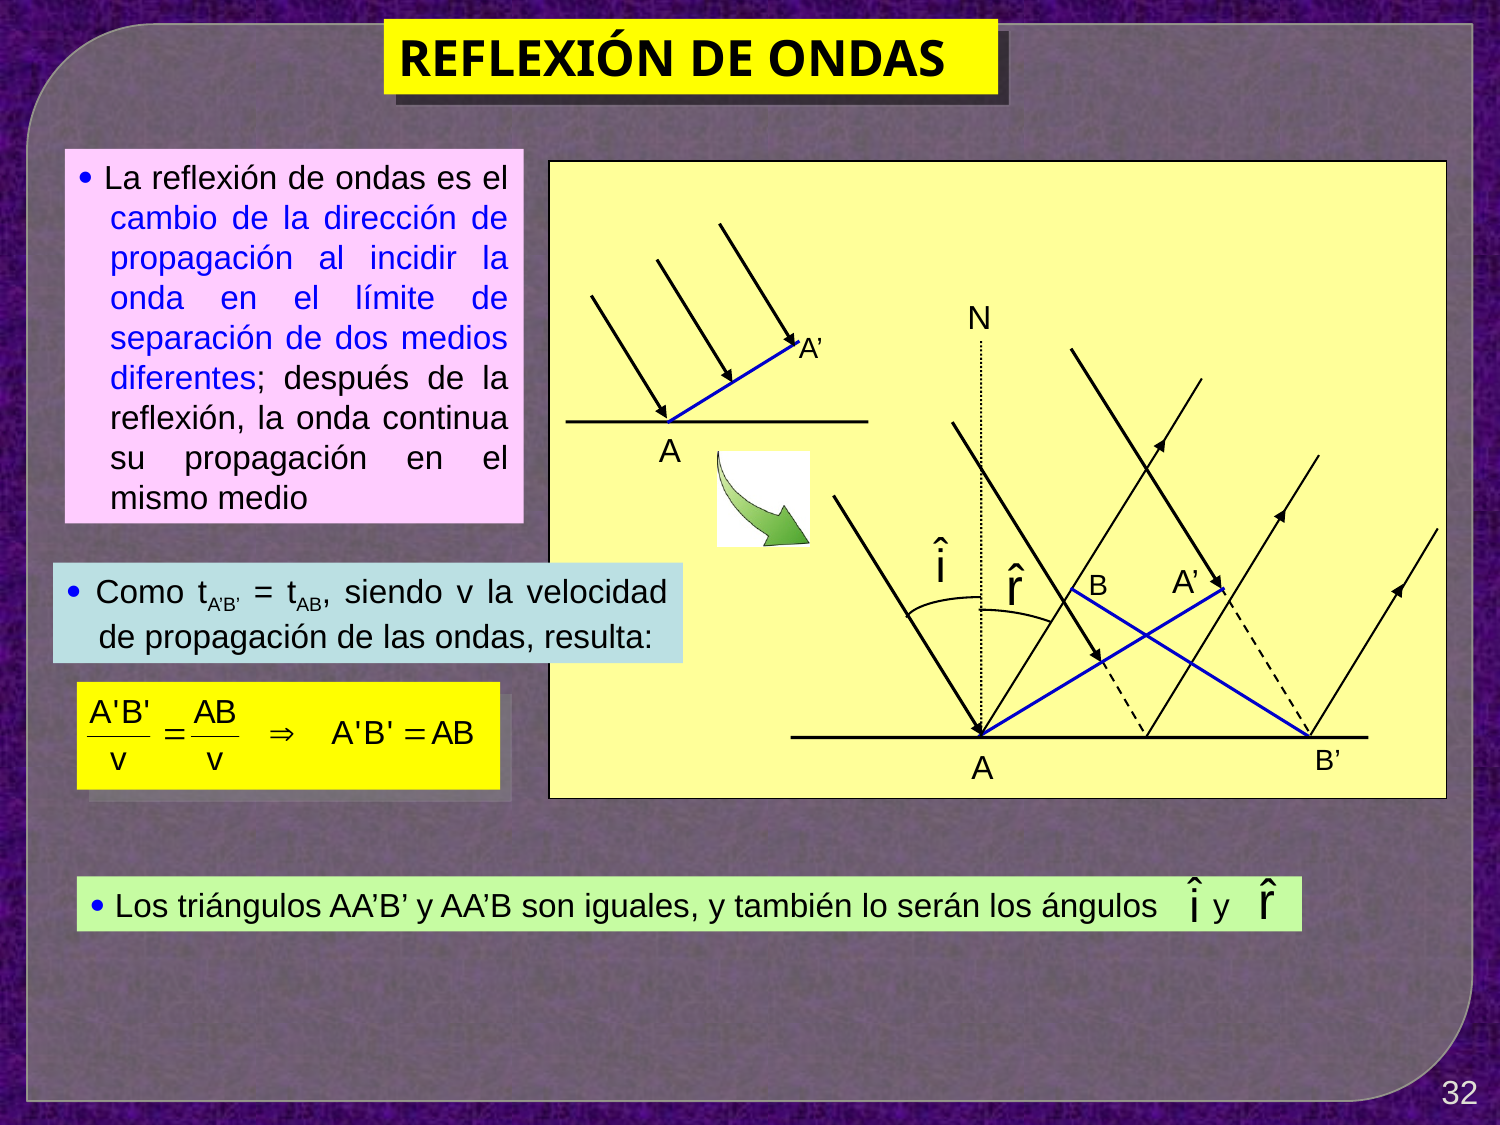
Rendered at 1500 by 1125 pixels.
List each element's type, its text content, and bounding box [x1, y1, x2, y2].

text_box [1372, 379, 1438, 736]
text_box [76, 869, 1303, 932]
text_box  La reflexión de ondas es el cambio de la dirección de propagación al incidir la onda en el límite de separación de dos medios diferentes; después de la reflexión, la onda continua su propagación en el mismo medio [64, 148, 524, 524]
picture [0, 0, 1500, 1125]
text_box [76, 692, 486, 776]
text_box  Como tA’B’ = tAB, siendo v la velocidad de propagación de las ondas, resulta: [53, 562, 683, 664]
text_box REFLEXIÓN DE ONDAS [383, 18, 999, 95]
text_box [76, 681, 501, 790]
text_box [814, 529, 1372, 860]
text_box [566, 224, 868, 477]
text_box [549, 160, 1447, 799]
slide_number 32 [1417, 1068, 1494, 1114]
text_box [791, 288, 1368, 739]
